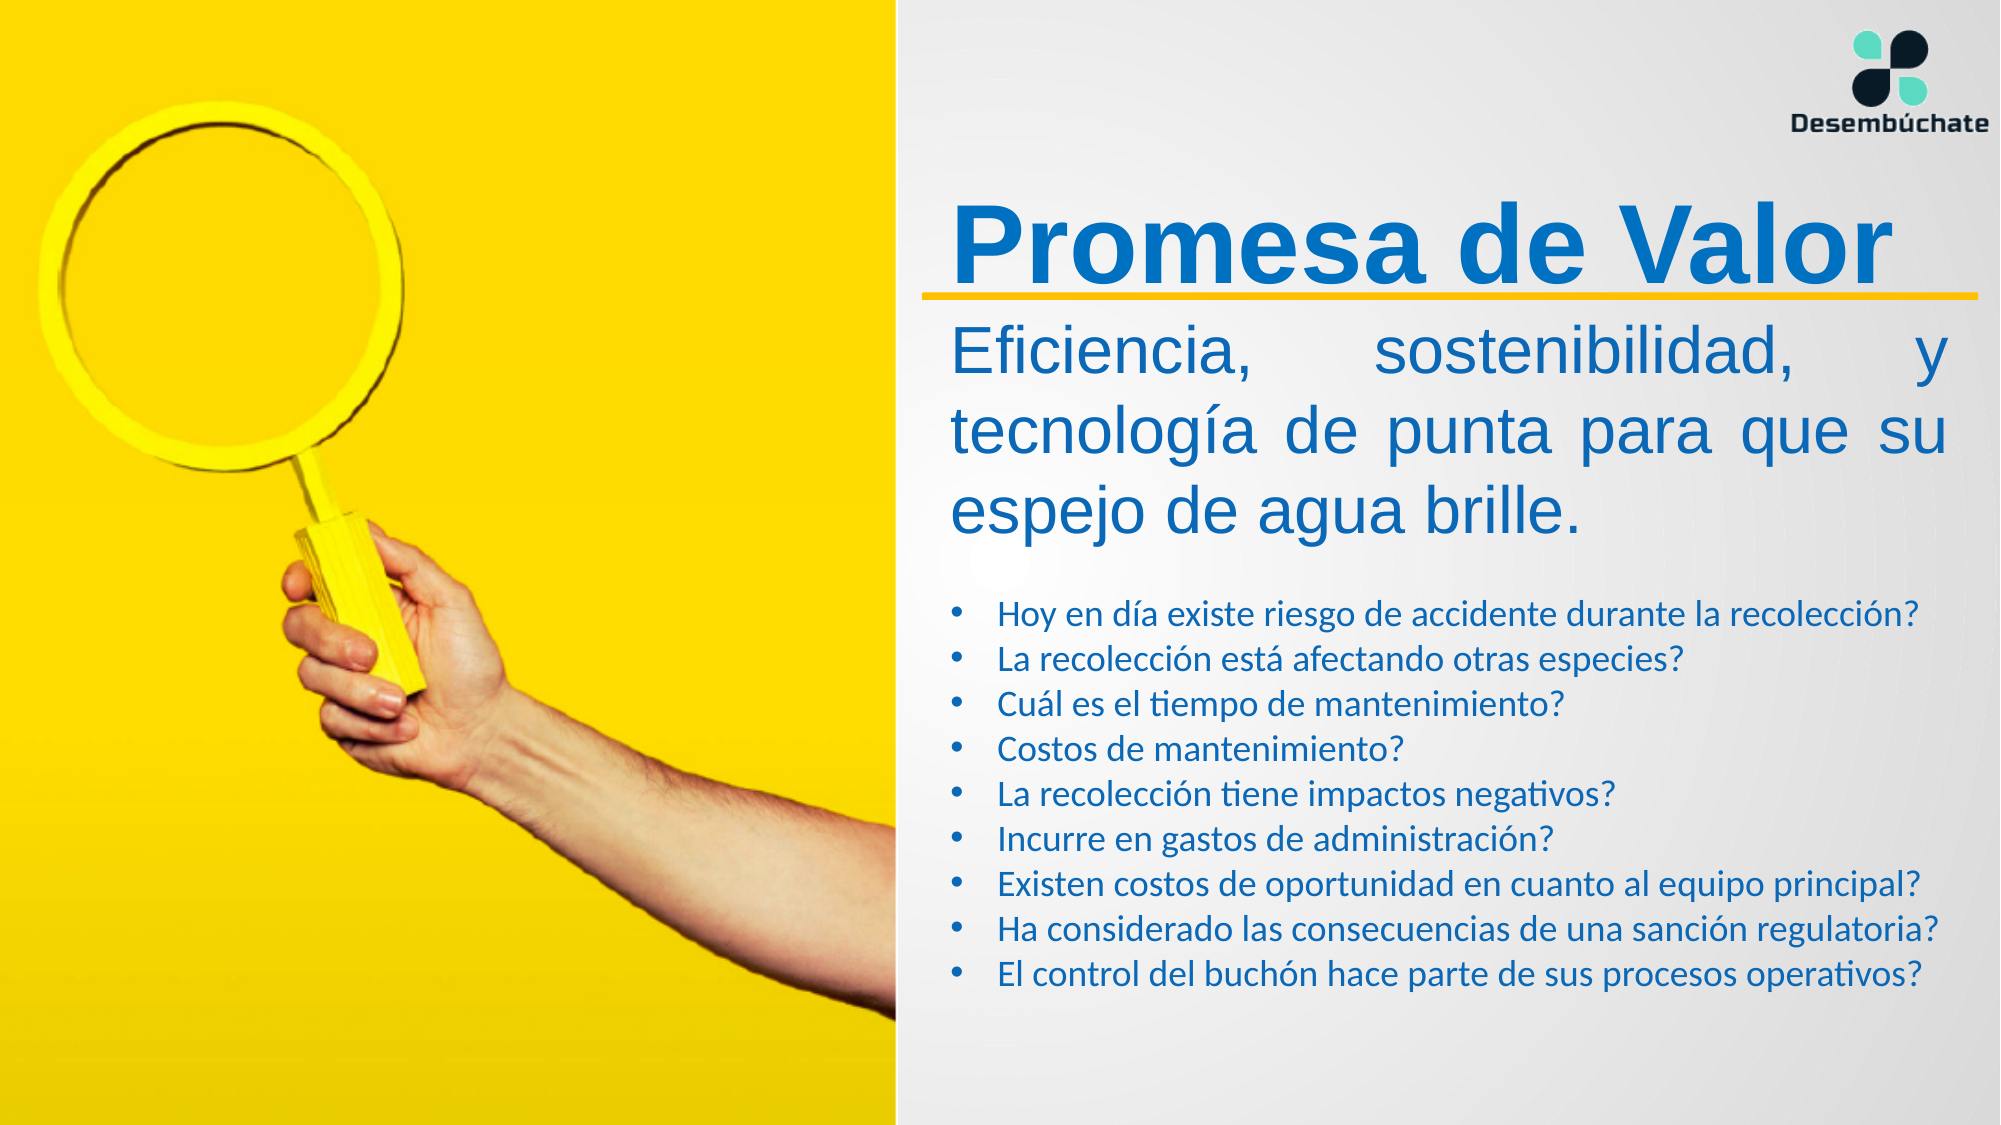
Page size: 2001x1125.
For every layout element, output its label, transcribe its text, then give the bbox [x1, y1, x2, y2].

text_box [919, 290, 1981, 303]
picture [0, 0, 899, 1125]
picture [1781, 10, 2000, 148]
text_box Hoy en día existe riesgo de accidente durante la recolección? La recolección está afectando otras especies? Cuál es el tiempo de mantenimiento? Costos de mantenimiento? La recolección tiene impactos negativos? Incurre en gastos de administración? Existen costos de oportunidad en cuanto al equipo principal? Ha considerado las consecuencias de una sanción regulatoria? El control del buchón hace parte de sus procesos operativos? [935, 581, 1979, 1002]
text_box Promesa de Valor Eficiencia, sostenibilidad, y tecnología de punta para que su espejo de agua brille. [935, 272, 1965, 290]
text_box Promesa de Valor Eficiencia, sostenibilidad, y tecnología de punta para que su espejo de agua brille. [935, 303, 1965, 562]
